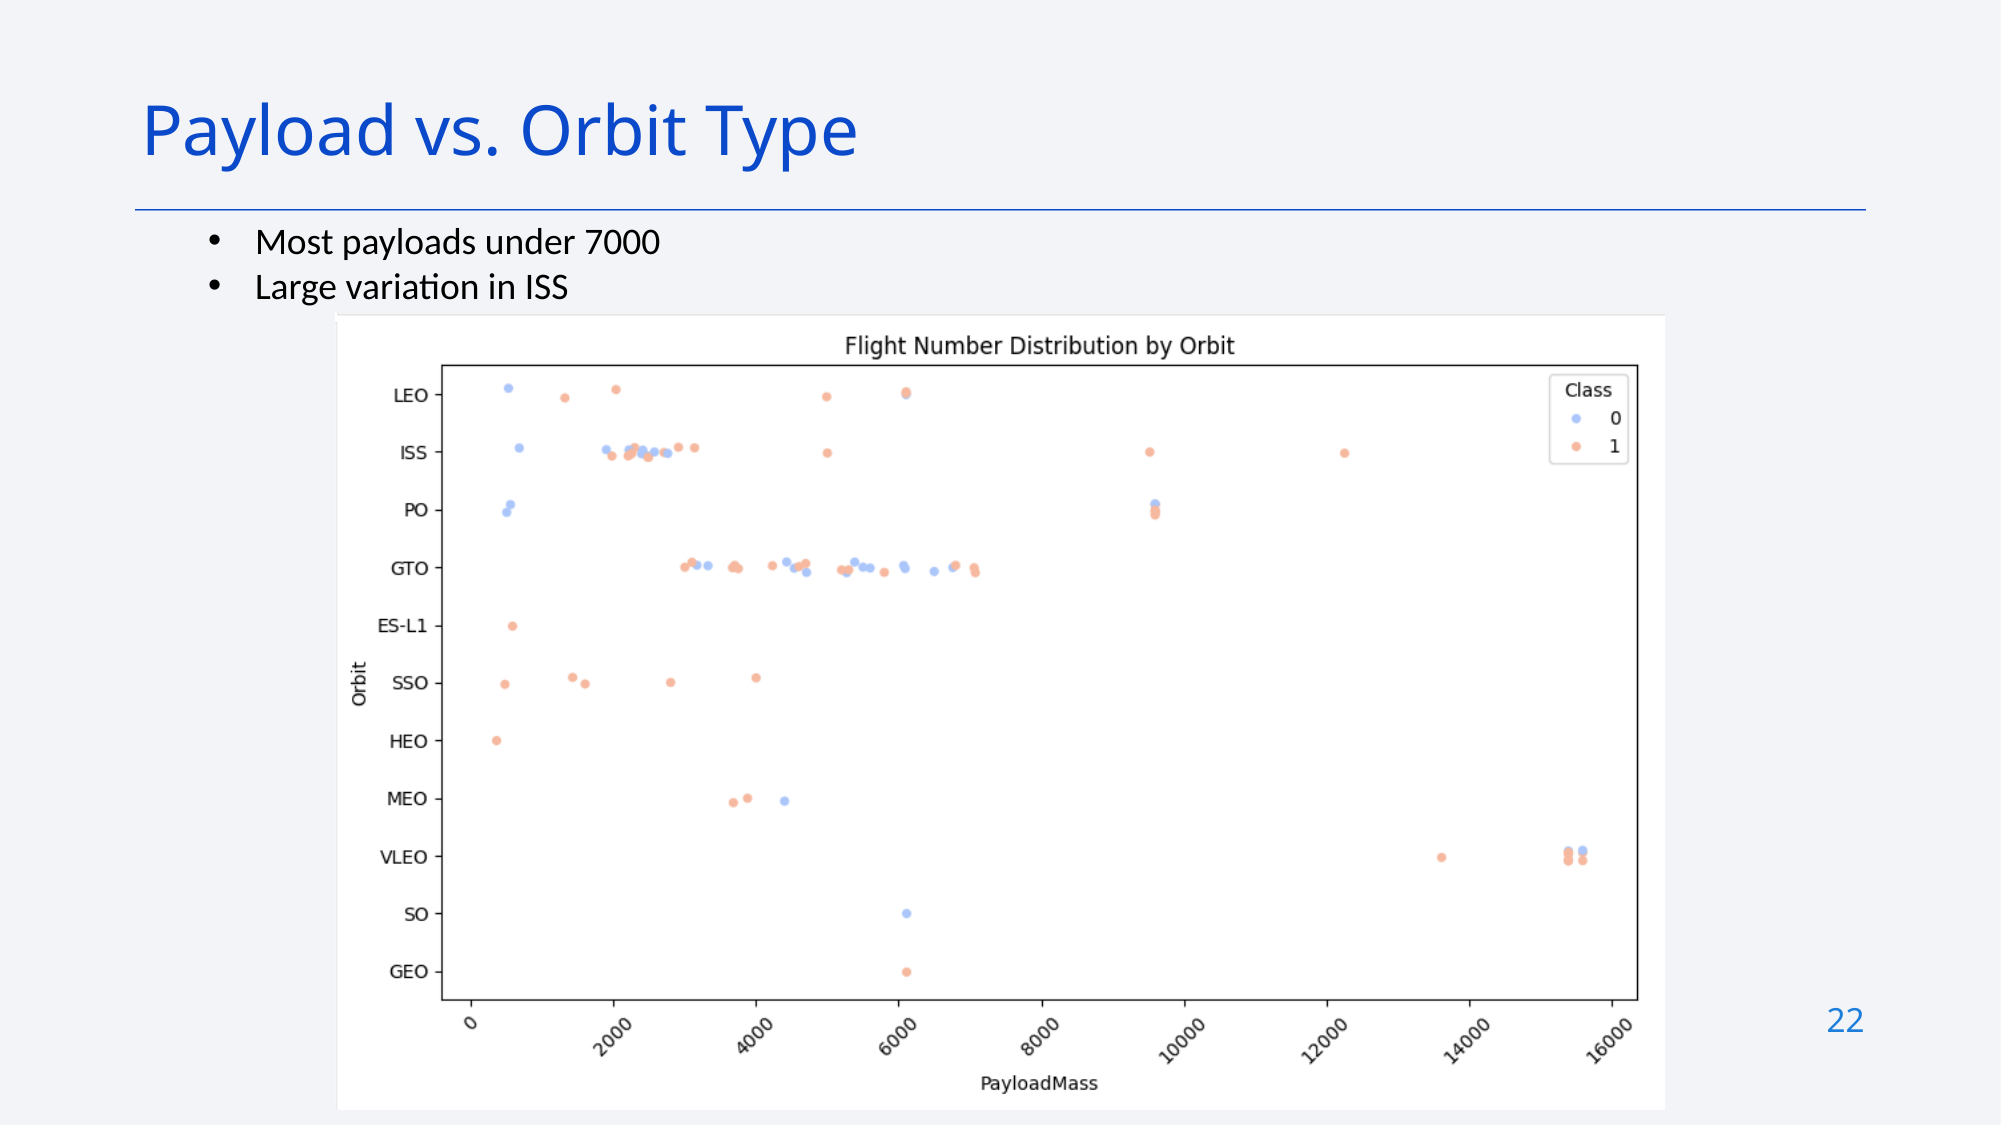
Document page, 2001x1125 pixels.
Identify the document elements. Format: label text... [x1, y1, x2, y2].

text_box Payload vs. Orbit Type [126, 88, 1852, 179]
slide_number 22 [1665, 988, 1880, 1055]
picture [0, 0, 2001, 1125]
text_box Most payloads under 7000 Large variation in ISS [193, 209, 1696, 315]
